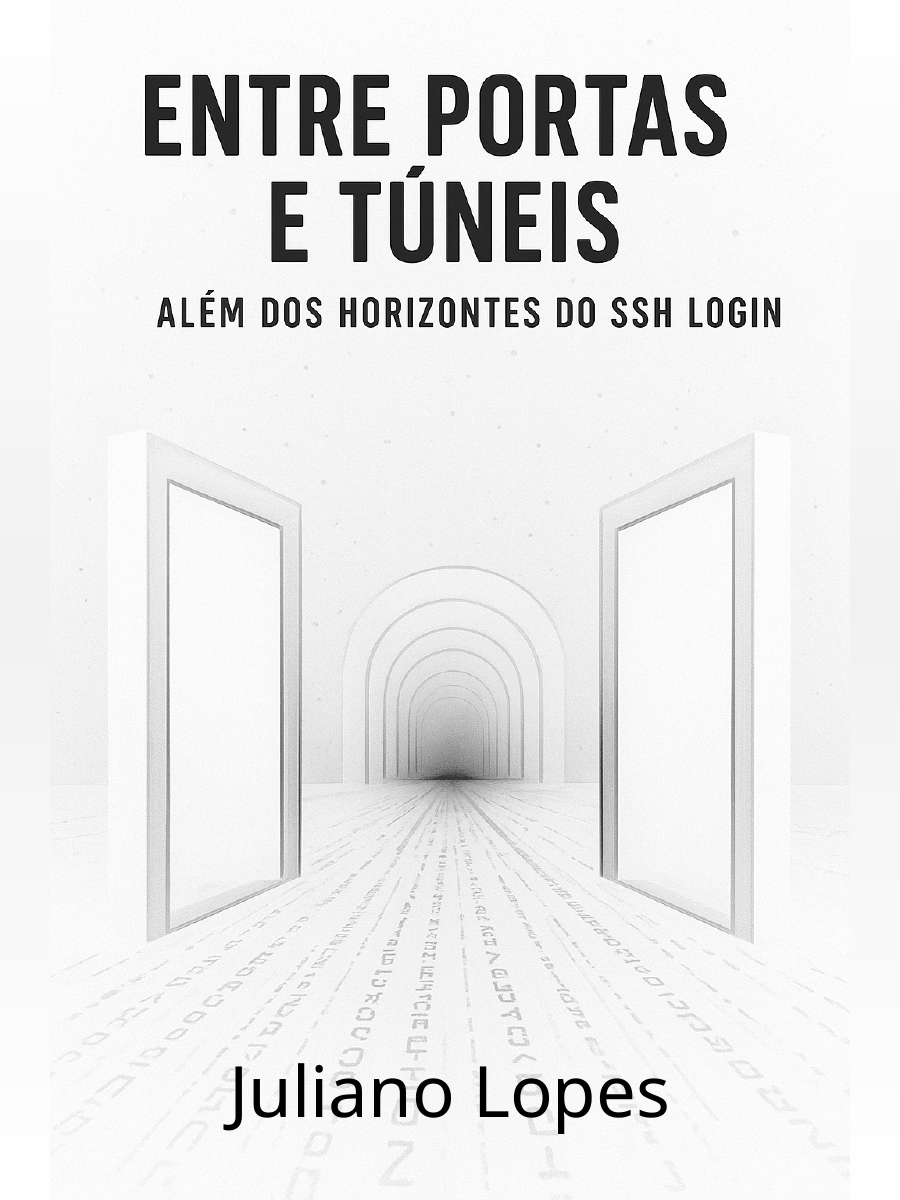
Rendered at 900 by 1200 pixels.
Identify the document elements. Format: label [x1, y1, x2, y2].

picture [49, 0, 851, 1200]
